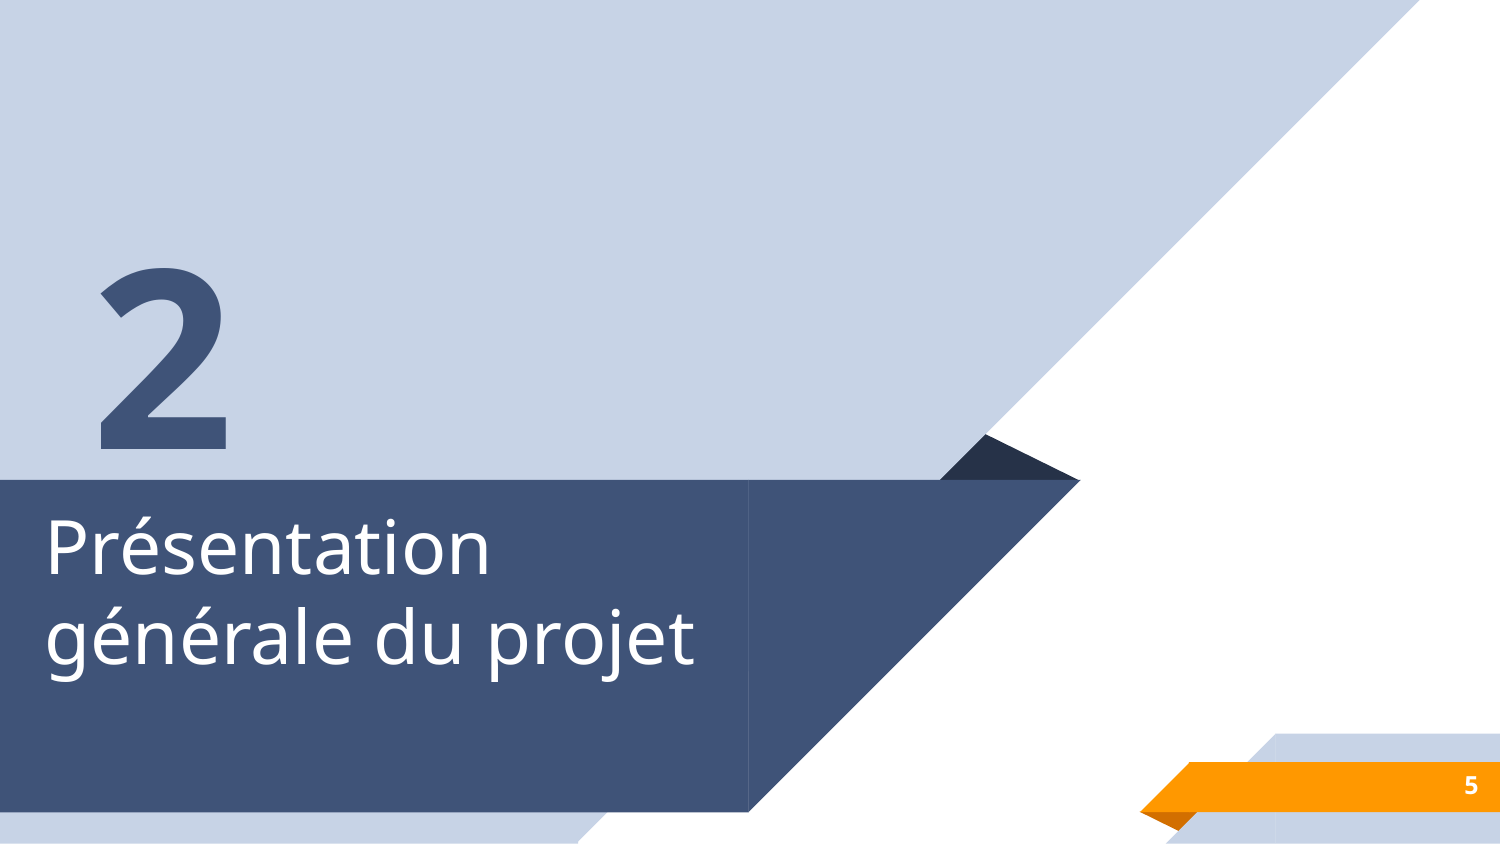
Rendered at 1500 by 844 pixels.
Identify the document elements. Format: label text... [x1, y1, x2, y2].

text_box 2 [76, 0, 434, 515]
title Présentation générale du projet [29, 504, 798, 695]
slide_number ‹#› [1249, 760, 1494, 813]
